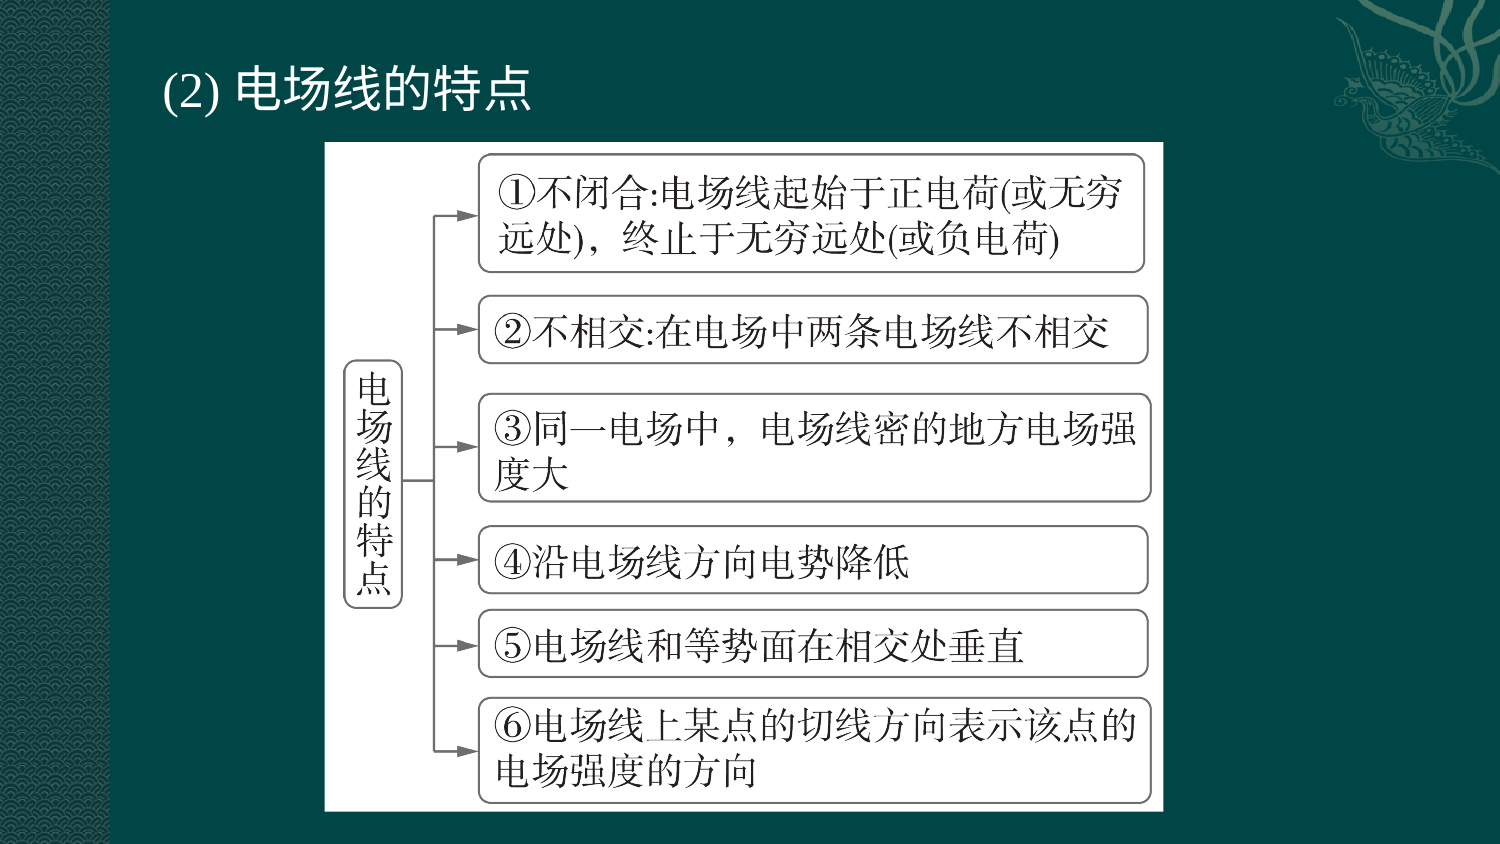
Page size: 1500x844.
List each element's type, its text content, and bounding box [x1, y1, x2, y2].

text_box (2)电场线的特点 [147, 20, 727, 125]
text_box [323, 140, 1165, 814]
picture [0, 0, 110, 844]
picture [342, 153, 1153, 804]
